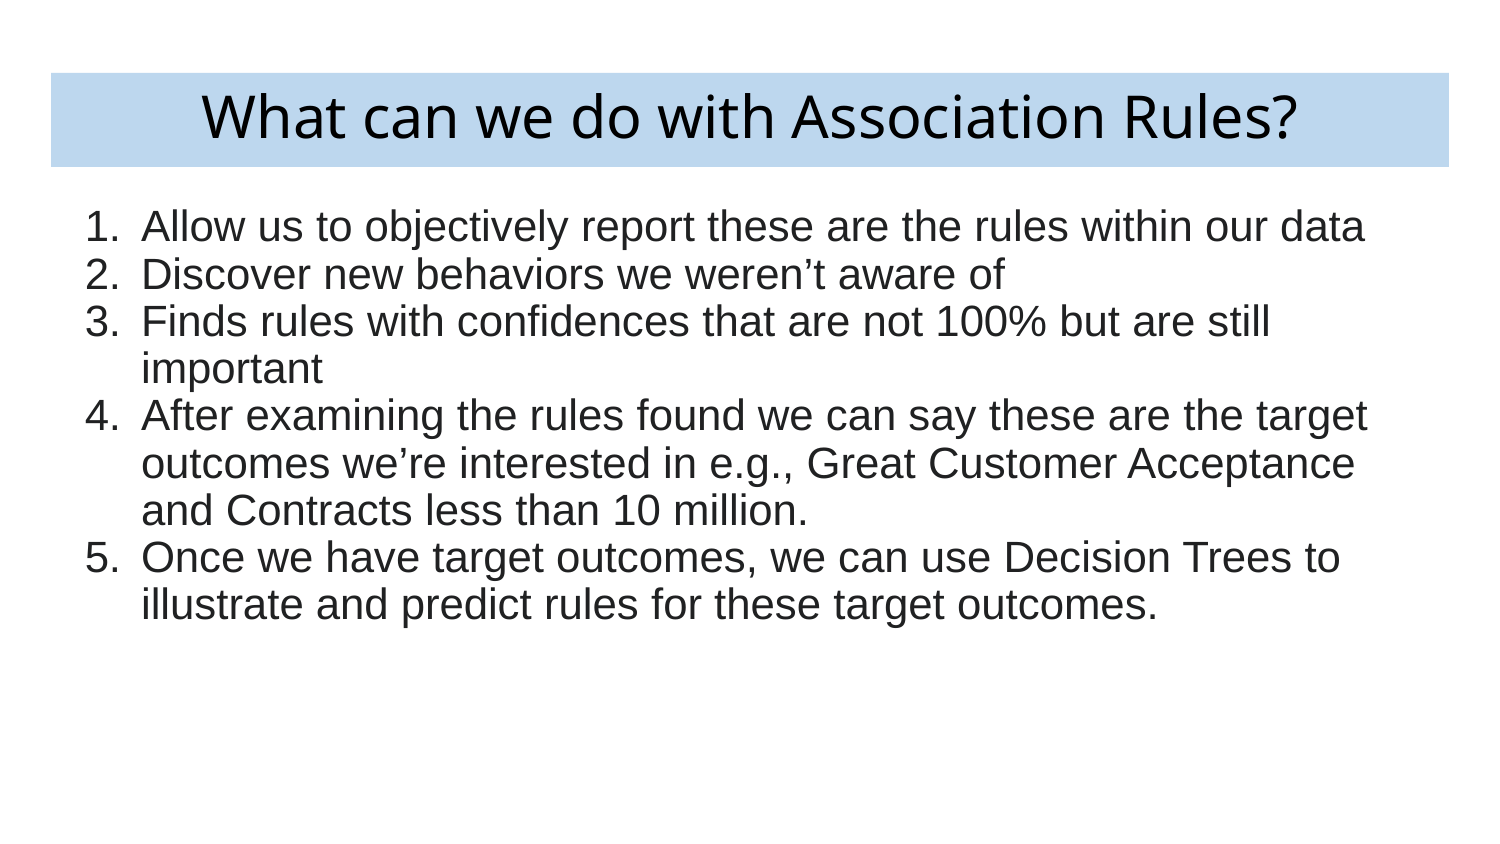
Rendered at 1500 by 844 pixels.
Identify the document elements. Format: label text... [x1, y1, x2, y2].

title What can we do with Association Rules? [51, 72, 1449, 167]
list Allow us to objectively report these are the rules within our data Discover new behaviors we weren’t aware of Finds rules with confidences that are not 100% but are still important After examining the rules found we can say these are the target outcomes we’re interested in e.g., Great Customer Acceptance and Contracts less than 10 million. Once we have target outcomes, we can use Decision Trees to illustrate and predict rules for these target outcomes. [51, 189, 1449, 750]
